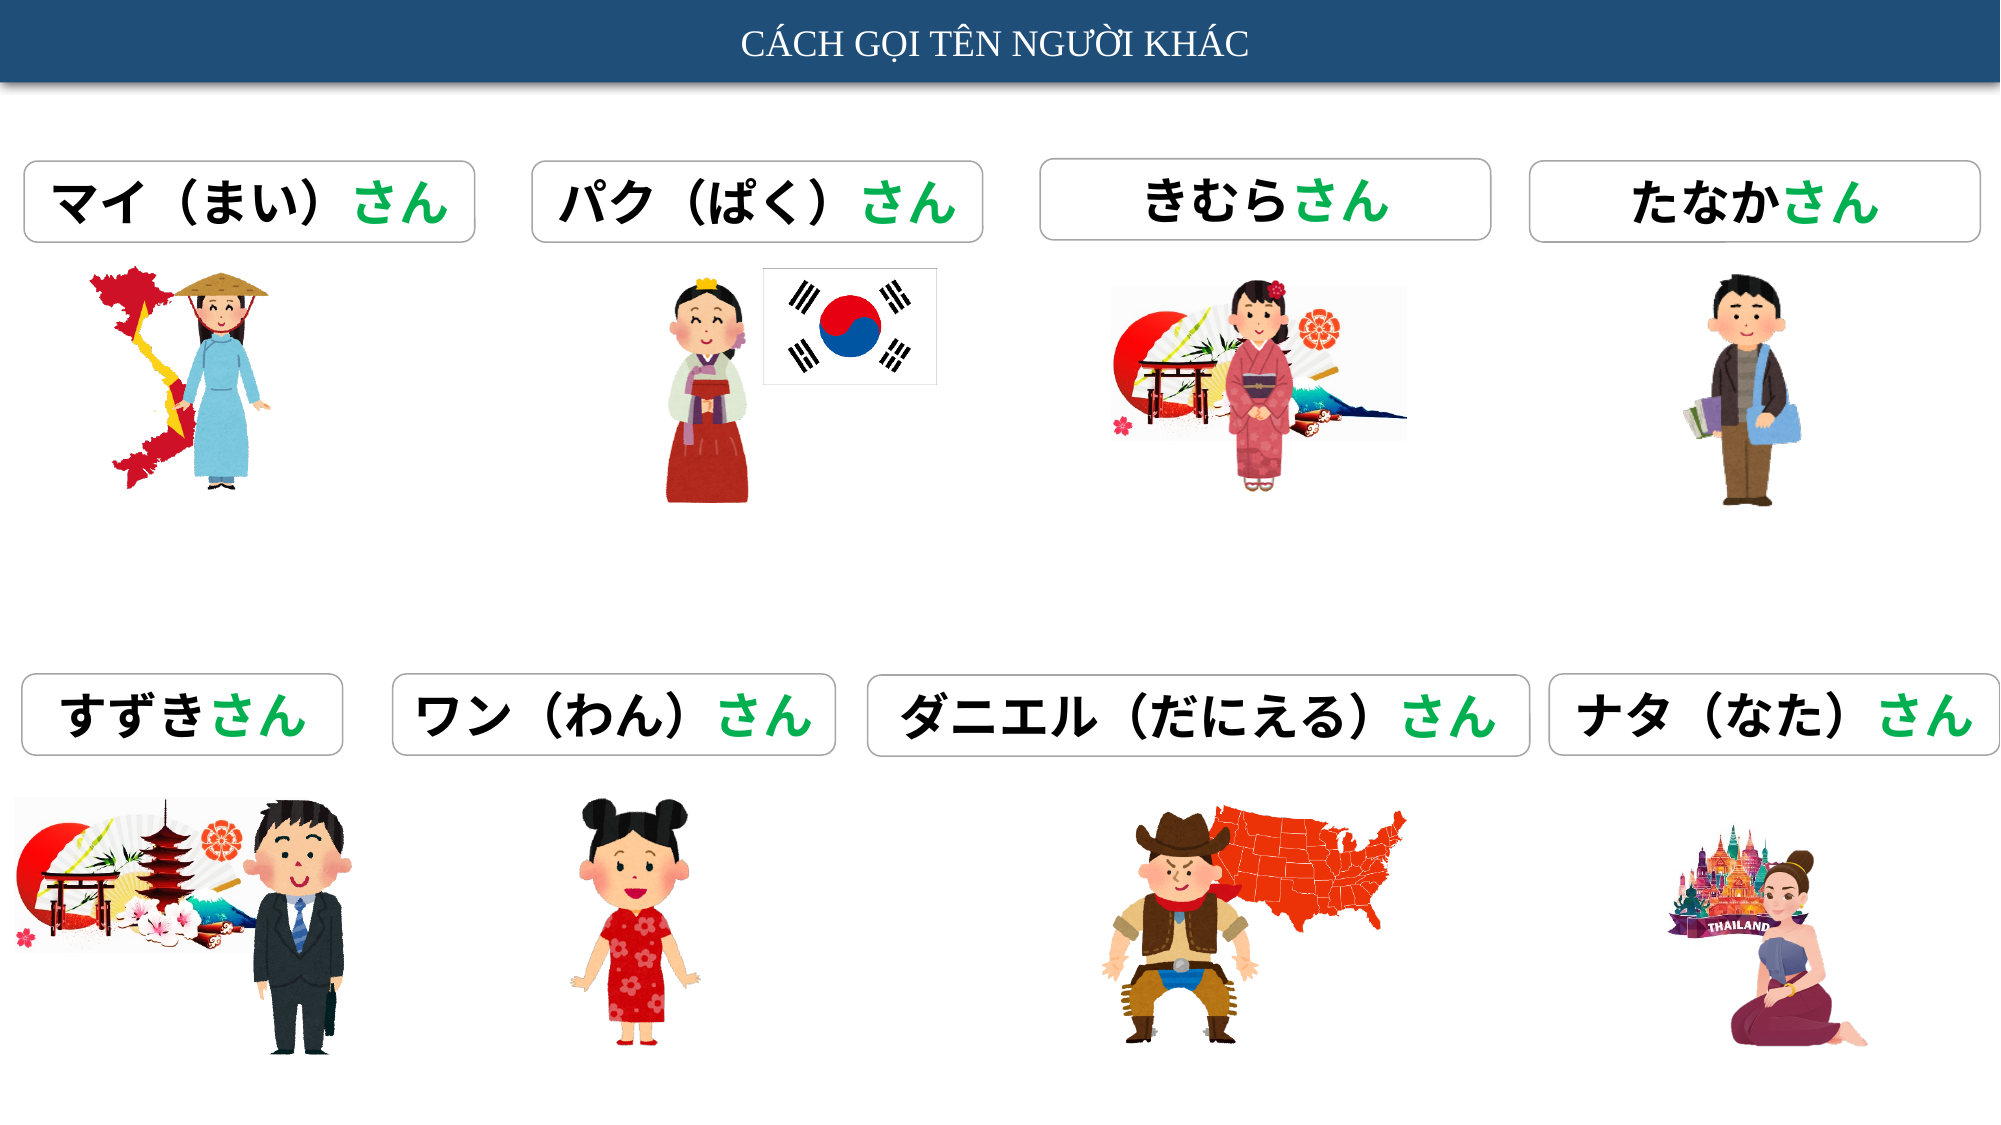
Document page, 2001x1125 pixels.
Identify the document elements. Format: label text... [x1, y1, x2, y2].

text_box CÁCH GỌI TÊN NGƯỜI KHÁC [0, 0, 2000, 83]
picture [644, 268, 938, 511]
text_box ワン（わん）さん [392, 673, 836, 756]
picture [14, 793, 369, 1062]
picture [1668, 272, 1816, 511]
picture [540, 774, 711, 1059]
text_box きむらさん [1040, 158, 1491, 240]
picture [1661, 804, 1914, 1071]
picture [87, 266, 199, 489]
text_box ナタ（なた）さん [1549, 673, 2000, 756]
text_box すずきさん [21, 673, 343, 756]
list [142, 268, 301, 492]
text_box パク（ぱく）さん [532, 161, 983, 243]
picture [1083, 804, 1407, 1051]
text_box たなかさん [1529, 160, 1981, 243]
text_box ダニエル（だにえる）さん [867, 675, 1530, 757]
text_box マイ（まい）さん [24, 161, 475, 243]
picture [1111, 272, 1407, 496]
